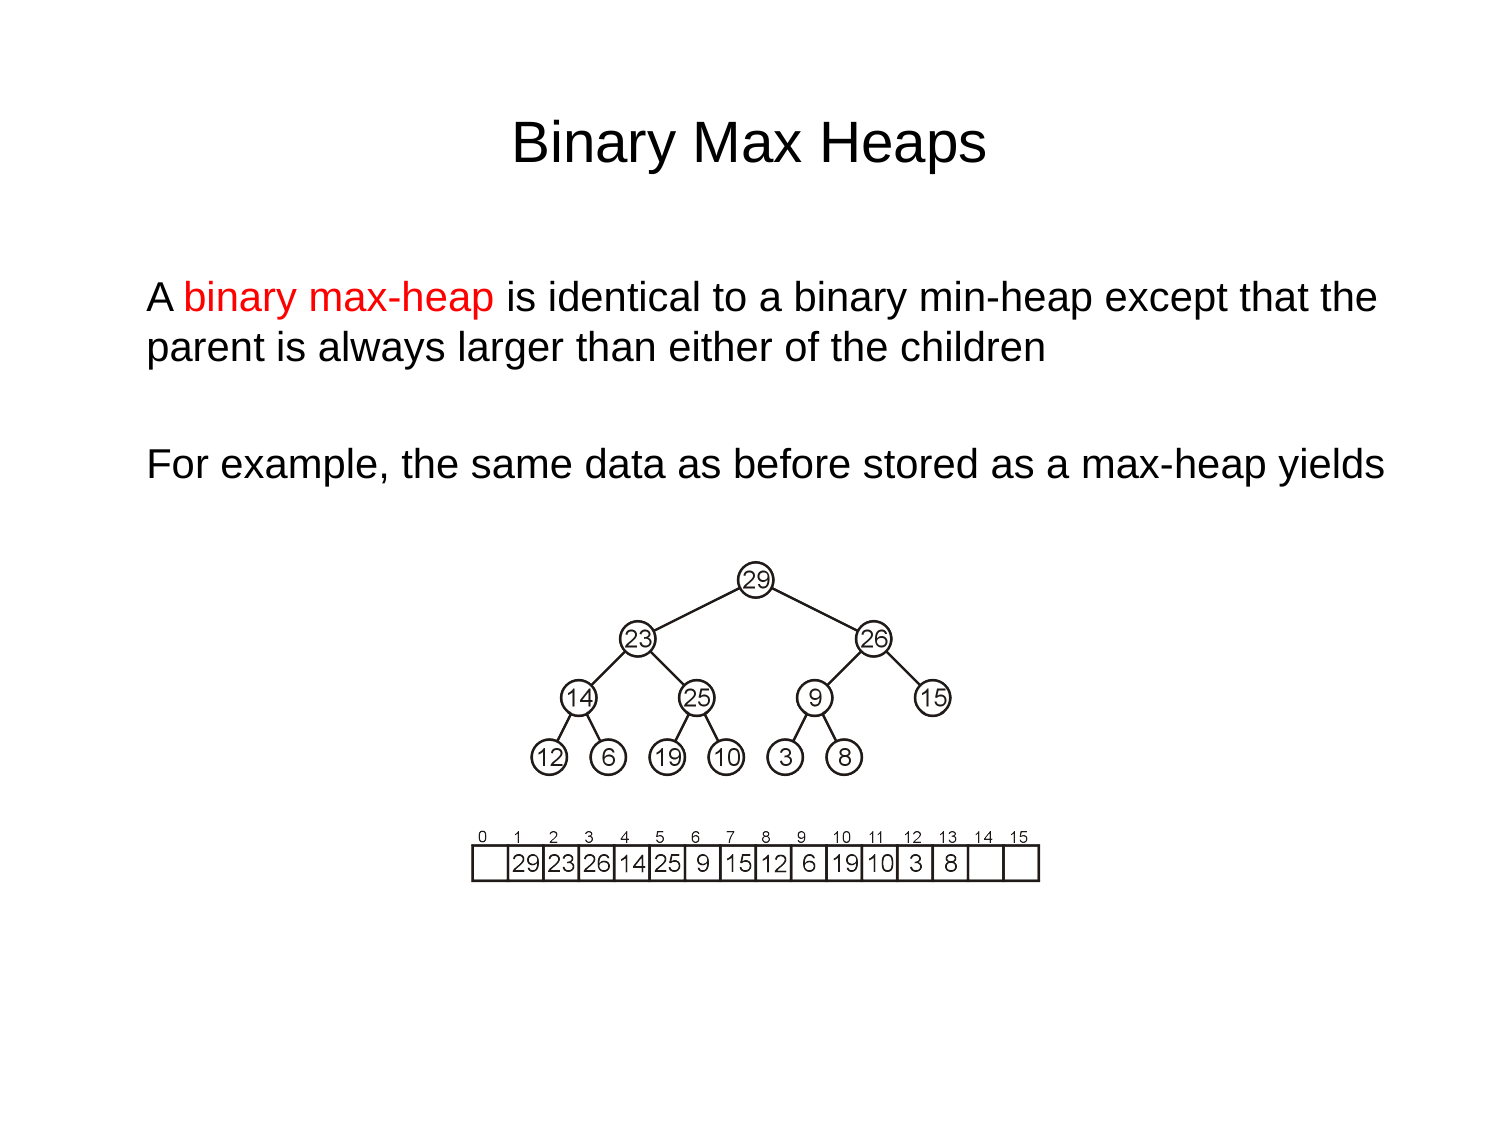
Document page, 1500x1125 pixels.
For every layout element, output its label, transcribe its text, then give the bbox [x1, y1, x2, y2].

list A binary max-heap is identical to a binary min-heap except that the parent is always larger than either of the children For example, the same data as before stored as a max-heap yields [75, 262, 1425, 1005]
title Binary Max Heaps [75, 45, 1425, 233]
picture [466, 538, 1045, 887]
